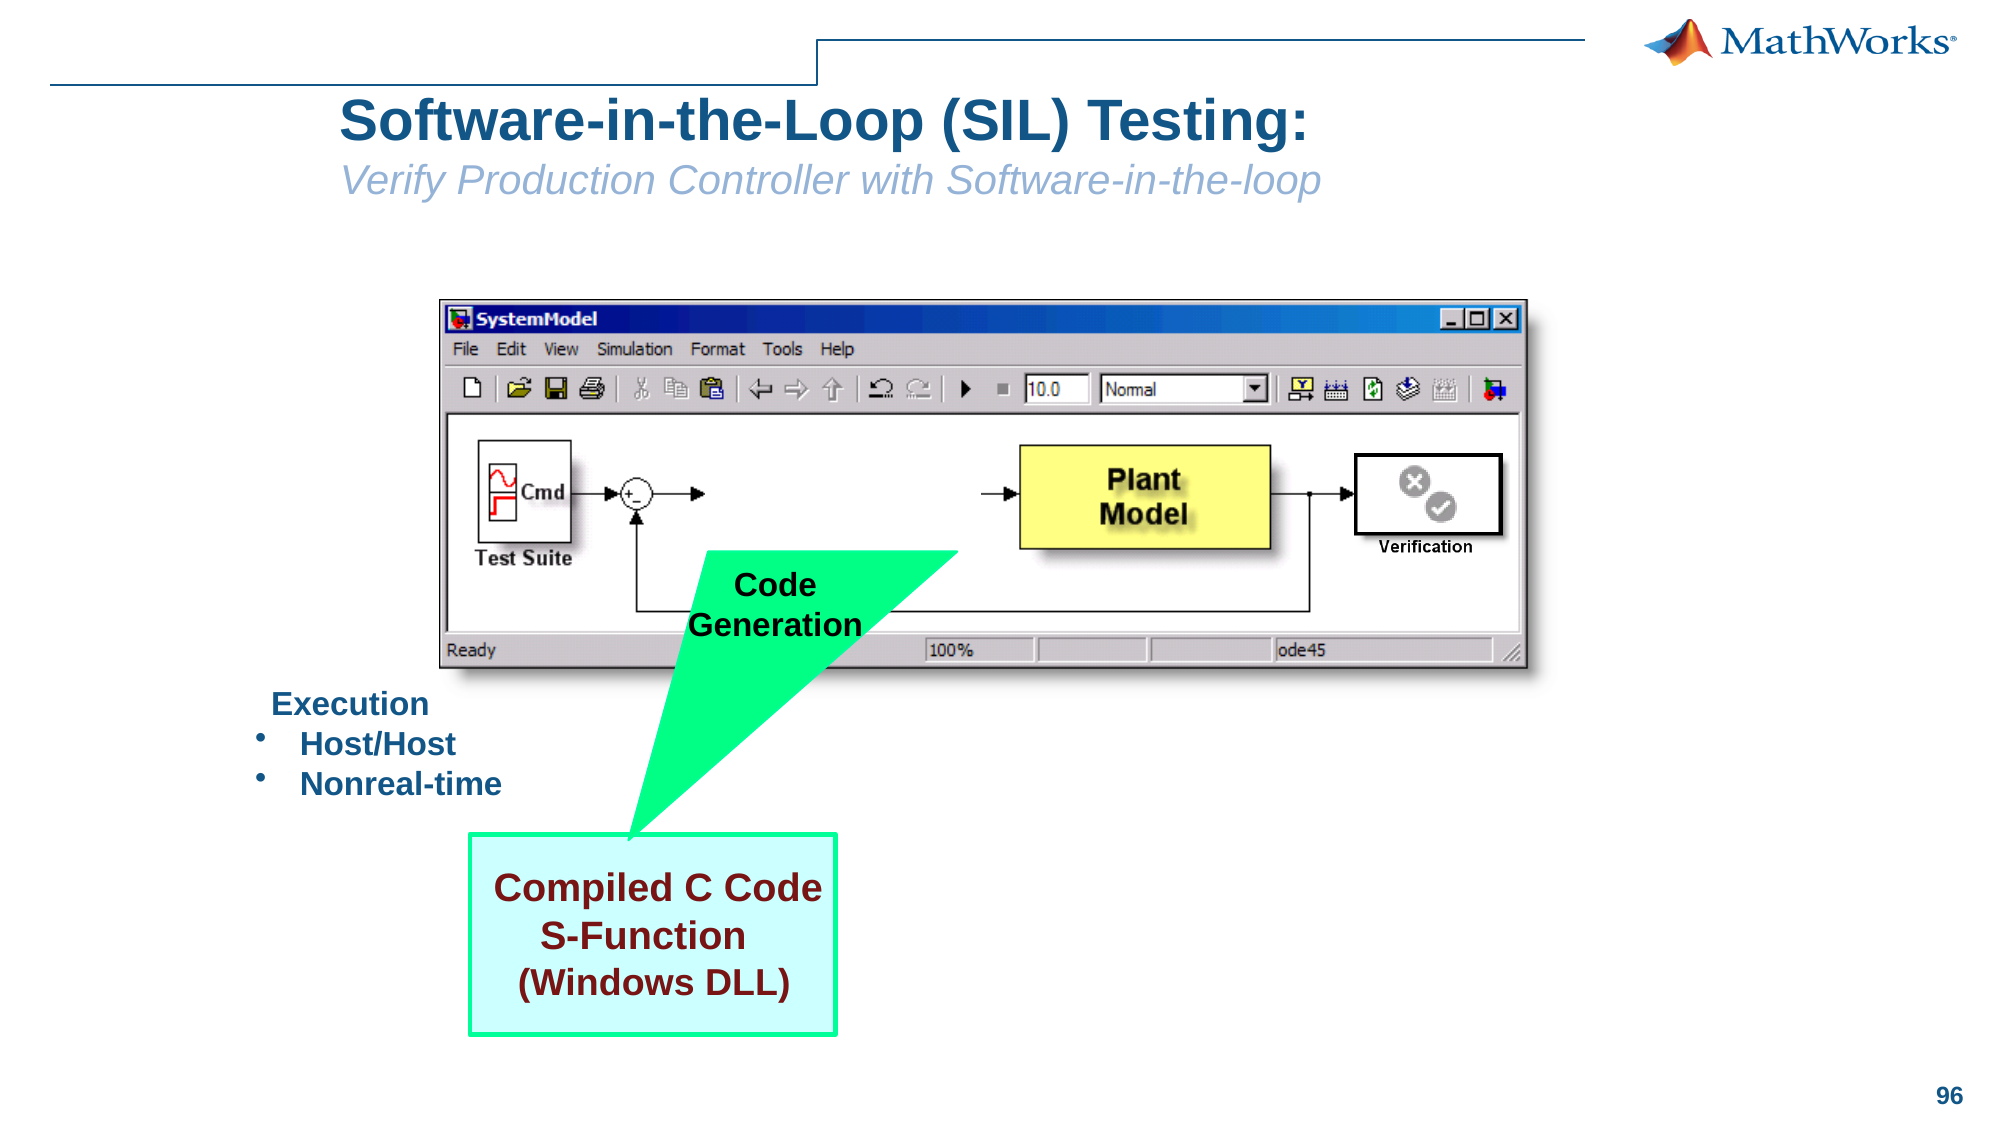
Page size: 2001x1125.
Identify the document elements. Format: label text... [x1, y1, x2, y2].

text_box Software-in-the-Loop (SIL) Testing: Verify Production Controller with Software-in-the-loop [324, 74, 1650, 238]
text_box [628, 551, 958, 841]
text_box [469, 833, 836, 1036]
picture [1634, 7, 1977, 78]
picture [439, 299, 1561, 702]
text_box Execution Host/Host Nonreal-time [200, 674, 623, 810]
